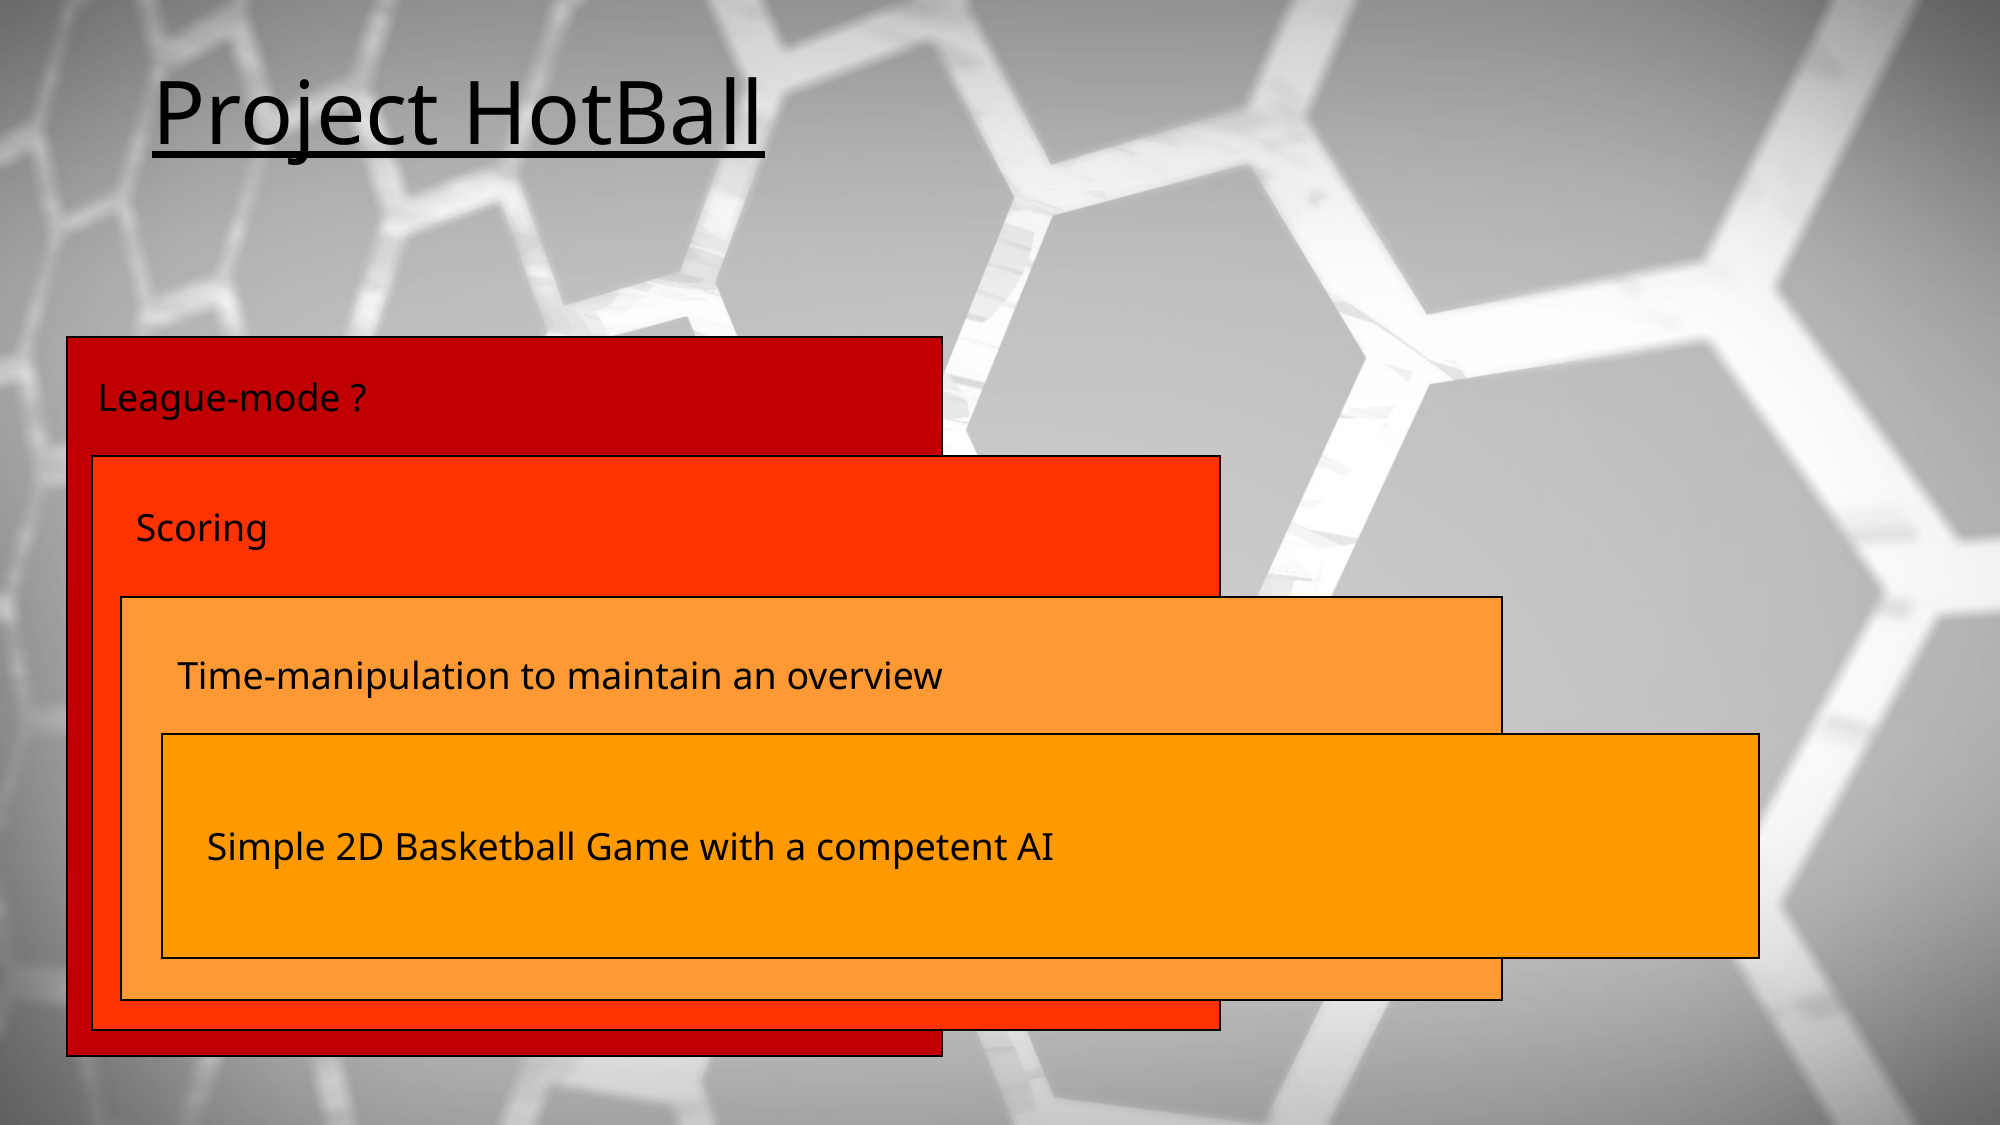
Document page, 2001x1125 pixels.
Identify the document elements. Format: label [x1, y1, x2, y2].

text_box [121, 596, 1503, 1000]
picture [0, 0, 2000, 1125]
text_box [67, 337, 943, 1057]
text_box [162, 734, 1760, 958]
text_box [92, 456, 1221, 1030]
